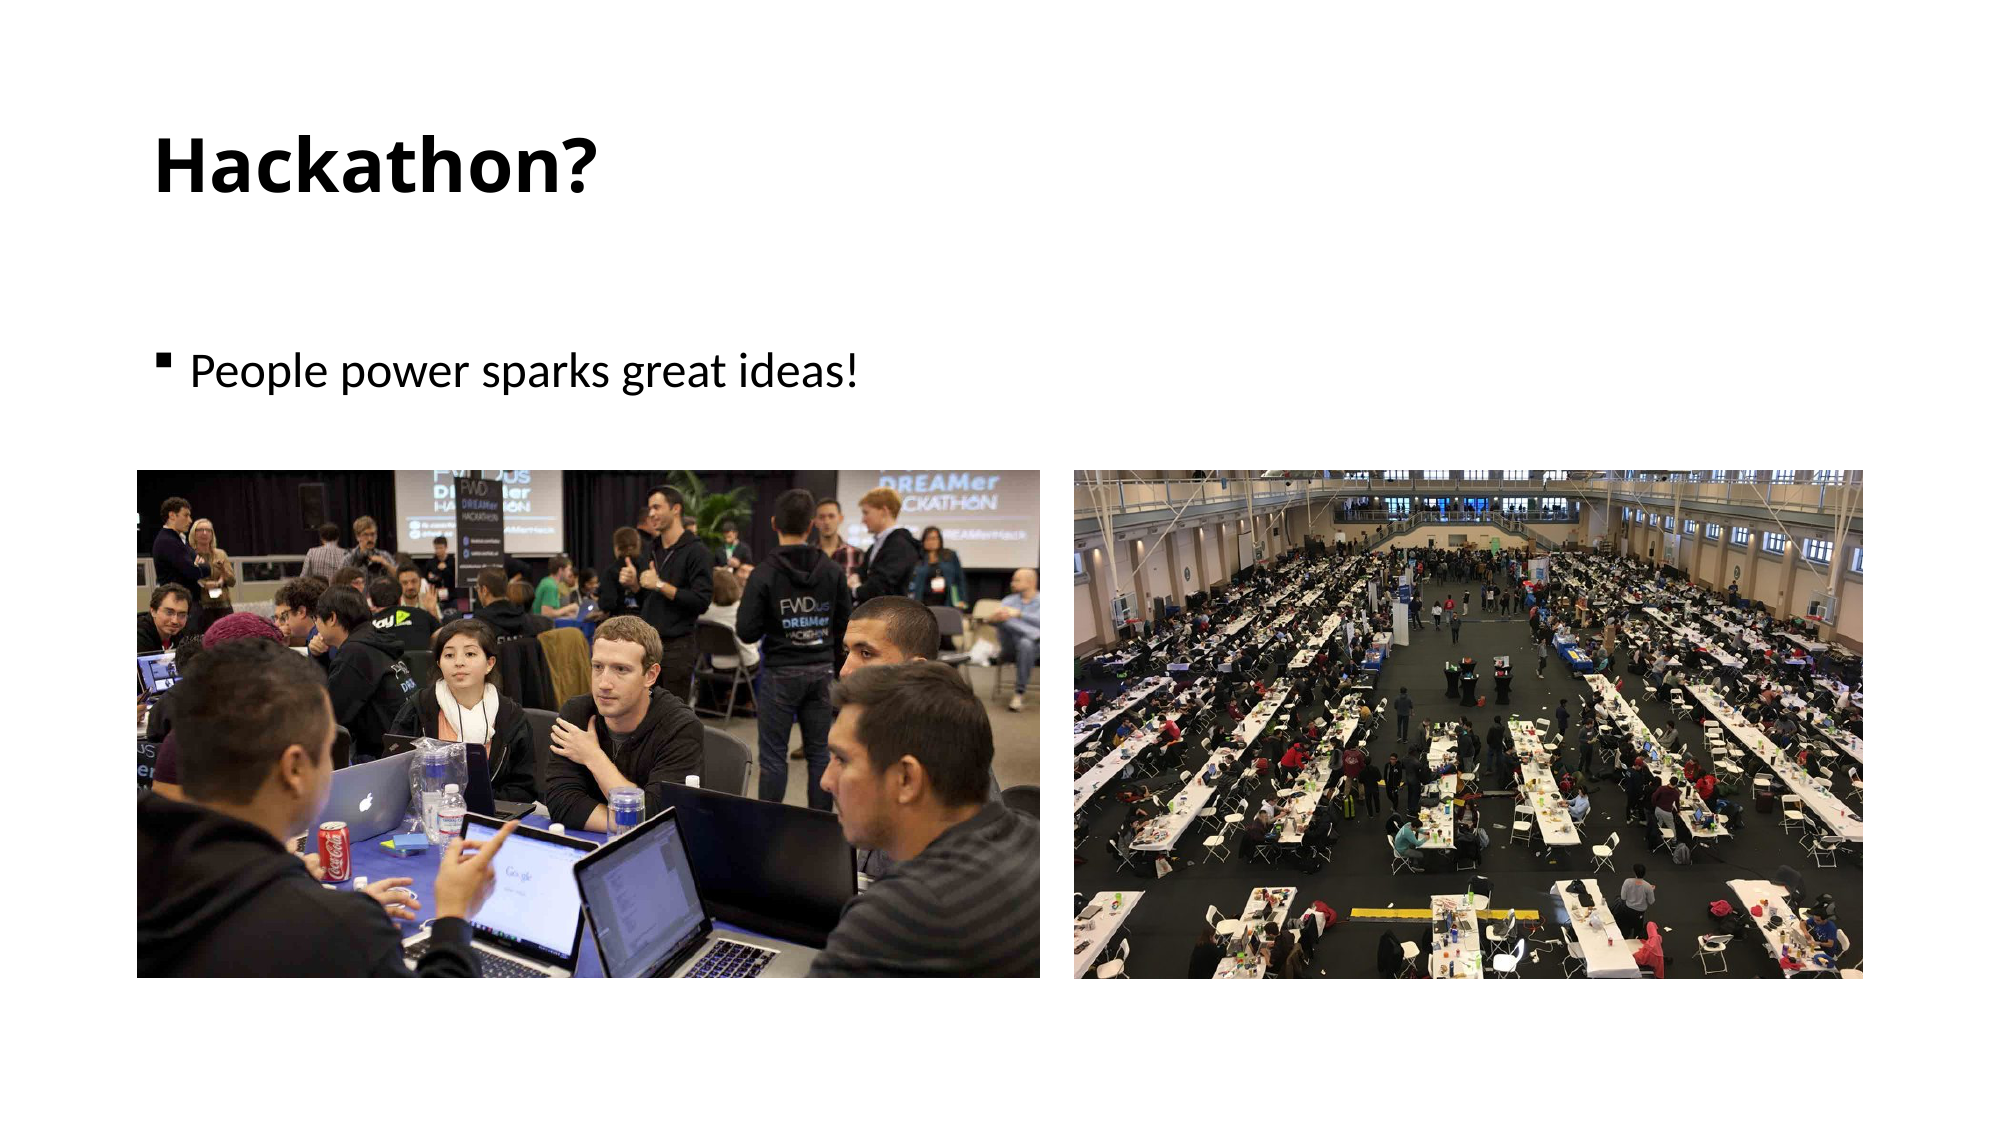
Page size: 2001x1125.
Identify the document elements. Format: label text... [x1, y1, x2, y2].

picture [137, 470, 1040, 978]
picture [1074, 470, 1863, 979]
title Hackathon? [137, 59, 1863, 278]
list People power sparks great ideas! [137, 299, 1863, 1014]
